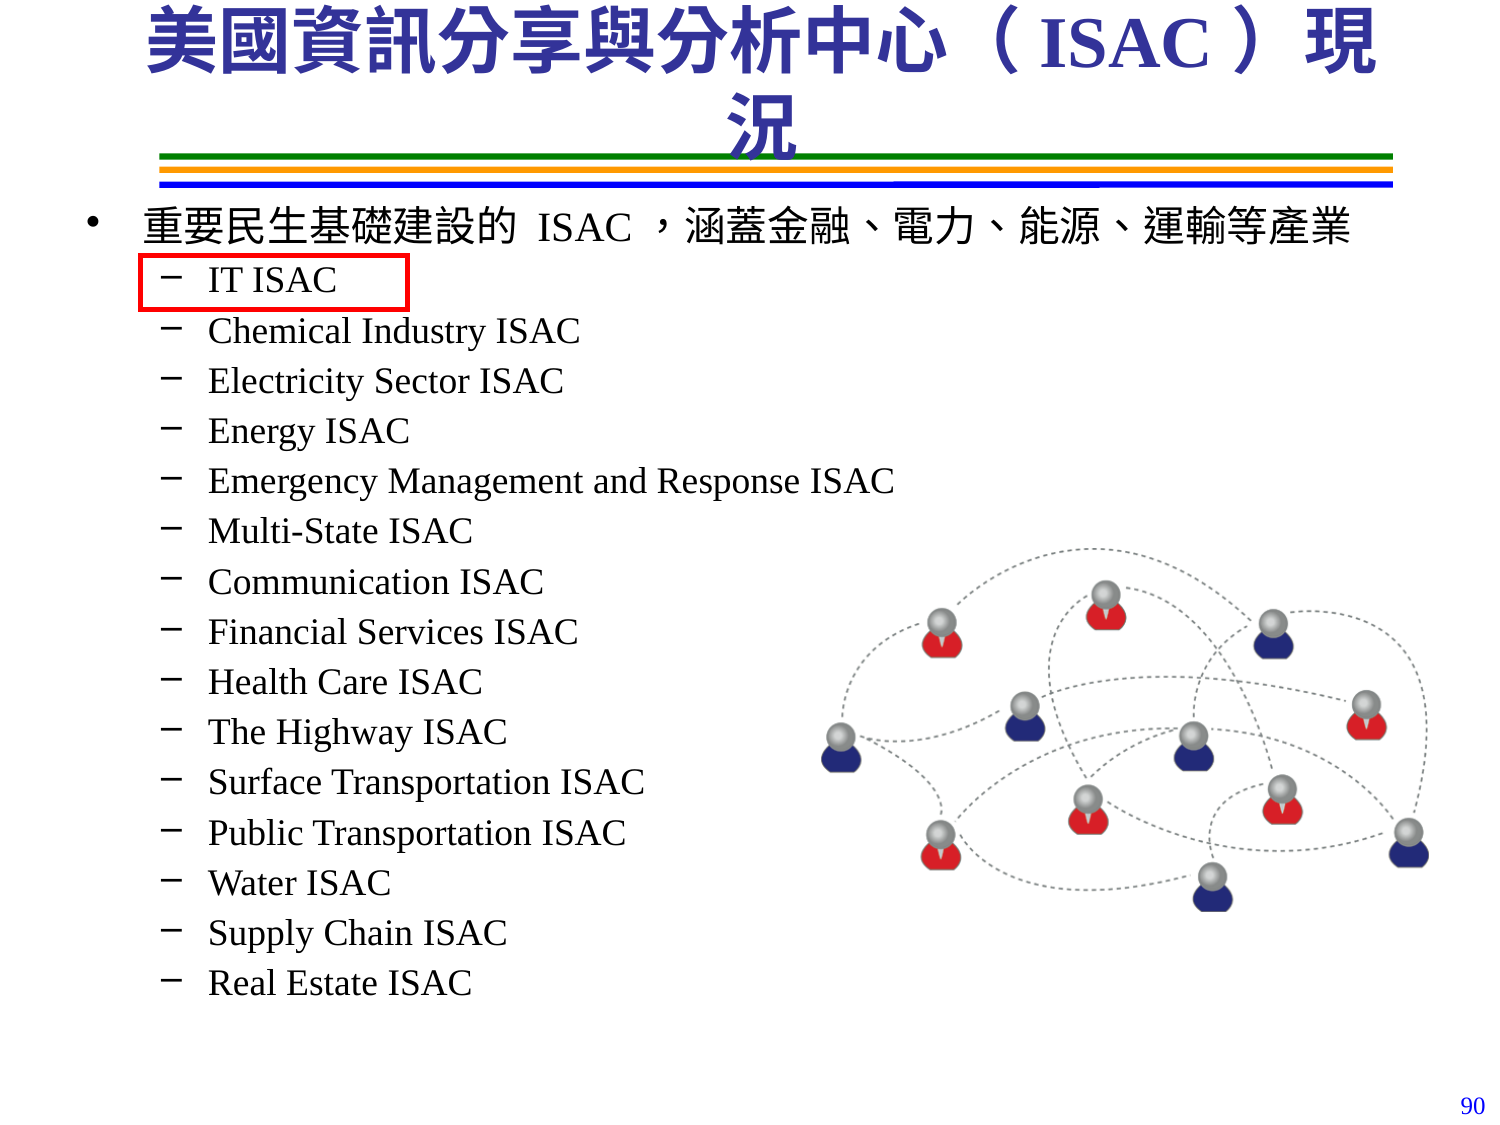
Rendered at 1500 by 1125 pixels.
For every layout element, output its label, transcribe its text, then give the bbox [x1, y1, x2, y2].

title 美國資訊分享與分析中心（ISAC）現況 [123, 19, 1399, 145]
slide_number 90 [1150, 1082, 1500, 1118]
list 重要民生基礎建設的 ISAC，涵蓋金融、電力、能源、運輸等產業 IT ISAC Chemical Industry ISAC Electricity Sector ISAC Energy ISAC Emergency Management and Response ISAC Multi-State ISAC Communication ISAC Financial Services ISAC Health Care ISAC The Highway ISAC Surface Transportation ISAC Public Transportation ISAC Water ISAC Supply Chain ISAC Real Estate ISAC [71, 196, 1423, 1118]
text_box [140, 255, 408, 310]
picture [821, 547, 1429, 912]
